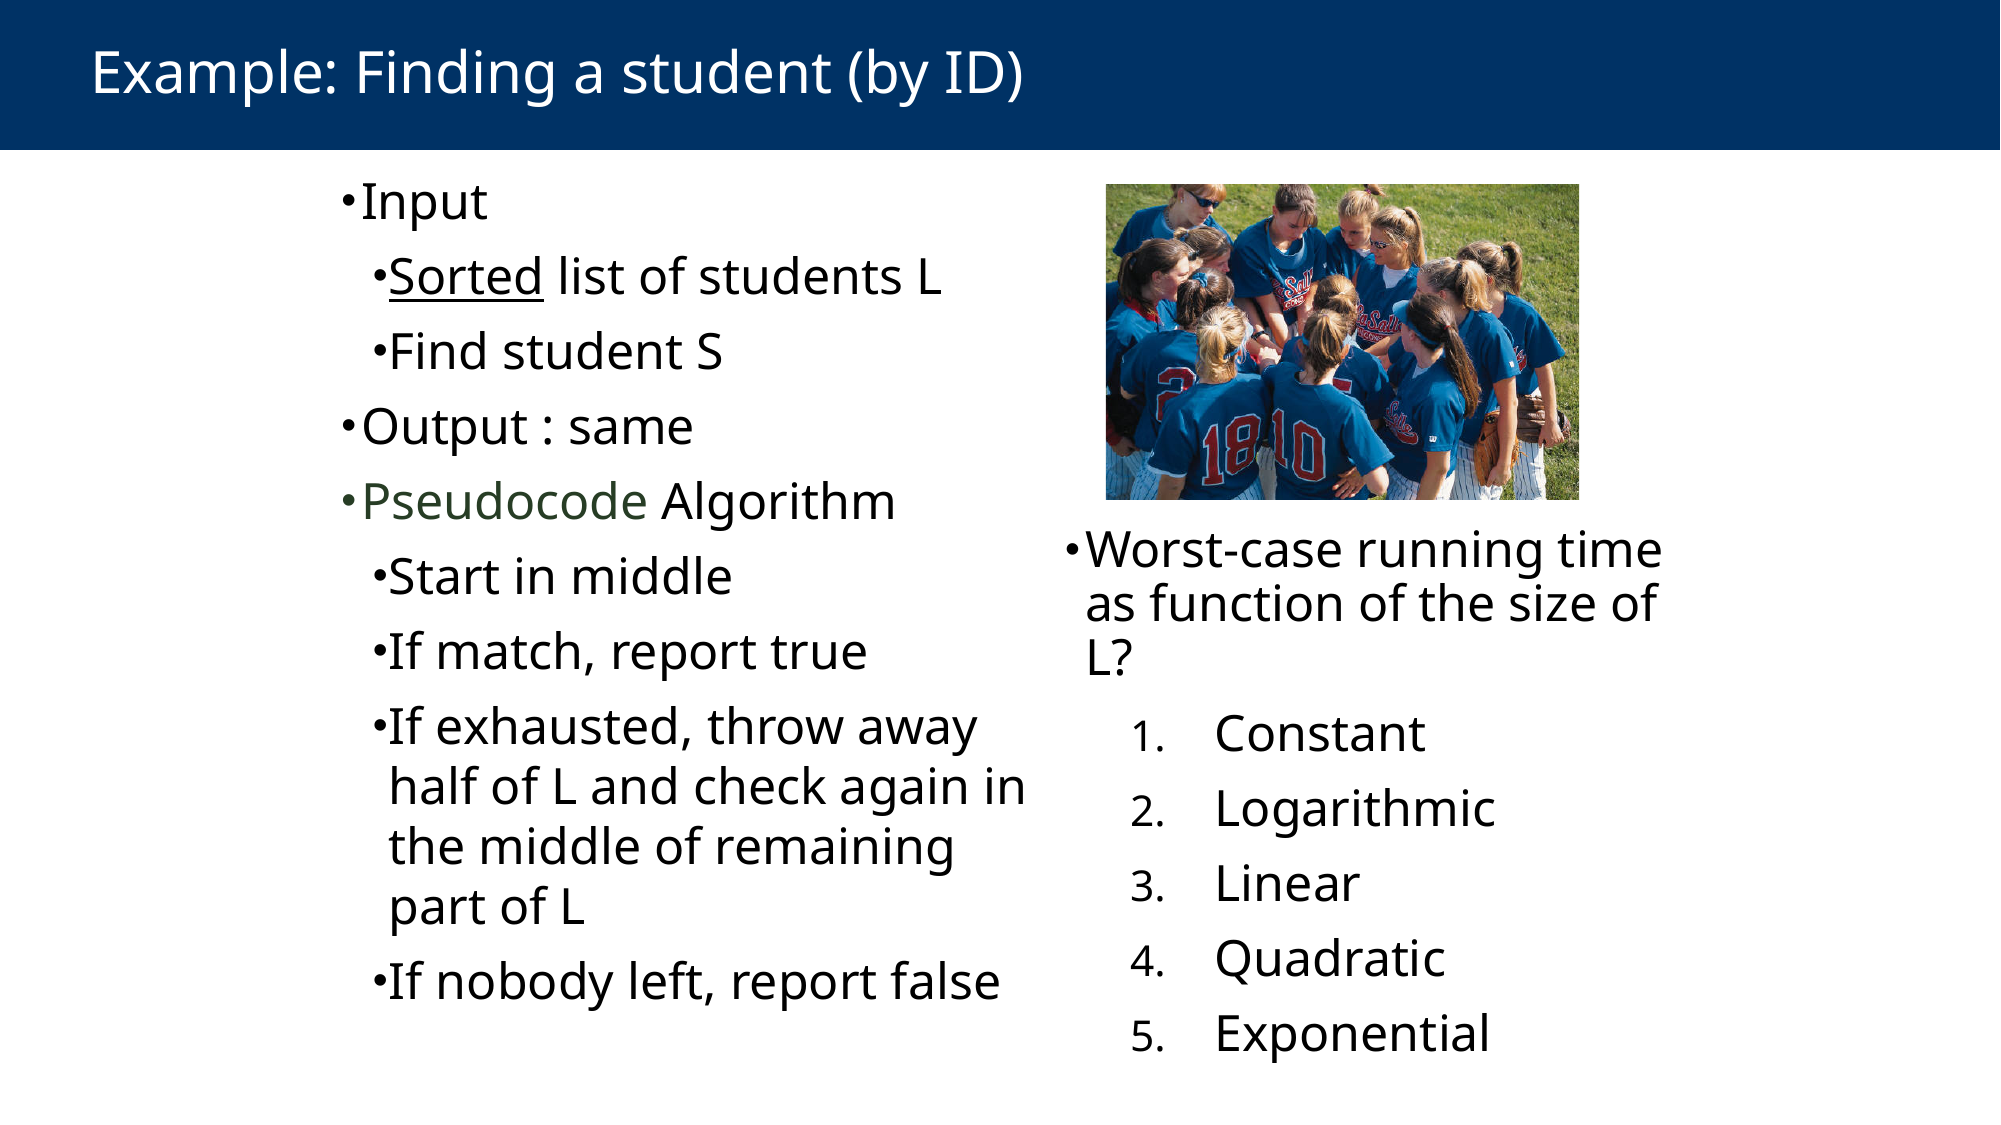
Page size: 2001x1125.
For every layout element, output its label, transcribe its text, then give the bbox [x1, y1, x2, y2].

list Input Sorted list of students L Find student S Output : same Pseudocode Algorithm Start in middle If match, report true If exhausted, throw away half of L and check again in the middle of remaining part of L If nobody left, report false [326, 162, 1050, 1050]
title Example: Finding a student (by ID) [0, 0, 2000, 152]
picture [1105, 184, 1580, 501]
list Worst-case running time as function of the size of L? Constant Logarithmic Linear Quadratic Exponential [1050, 517, 1713, 1050]
